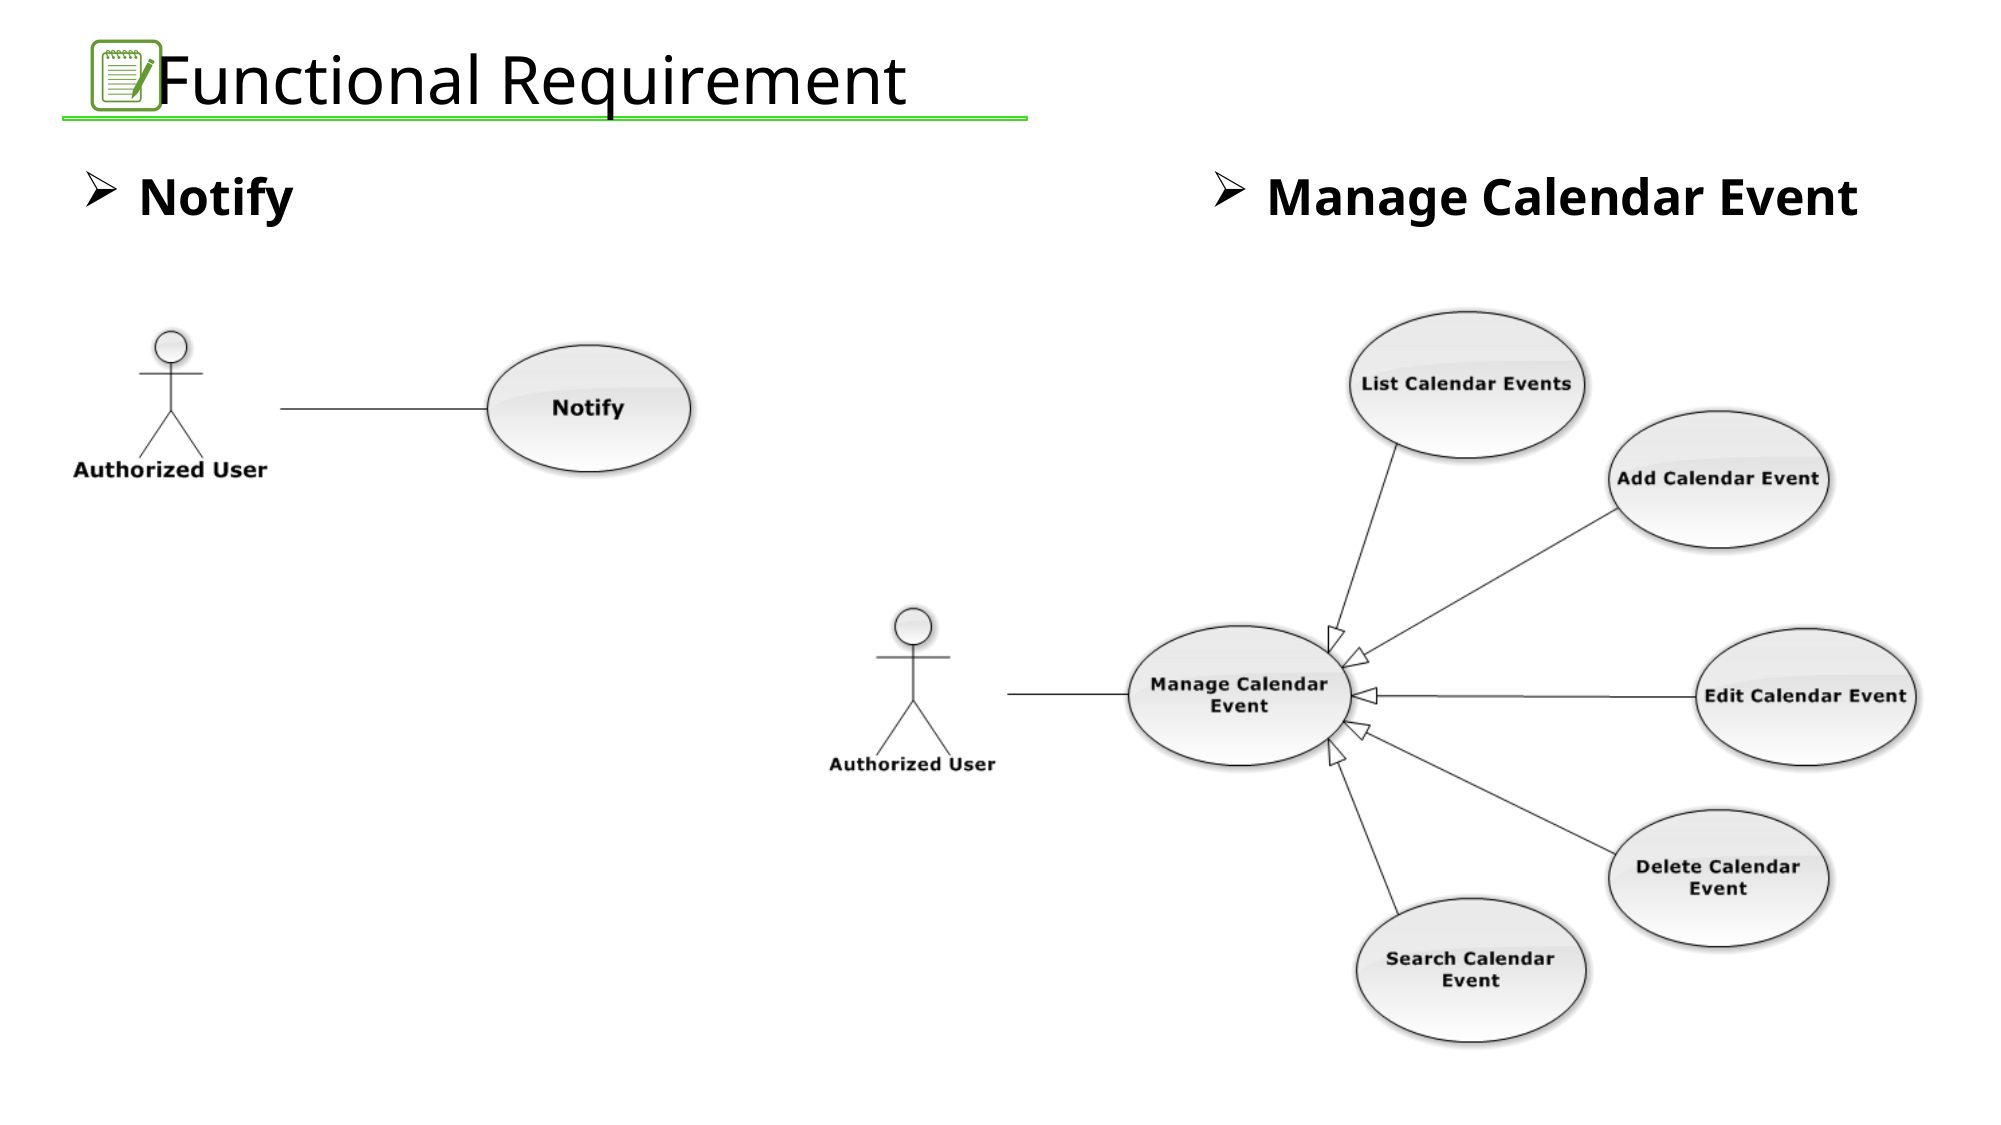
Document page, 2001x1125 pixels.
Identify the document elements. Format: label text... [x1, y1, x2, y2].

text_box Manage Calendar Event [1195, 158, 1874, 233]
picture [42, 30, 1053, 159]
picture [798, 291, 1937, 1063]
picture [42, 312, 710, 505]
text_box Notify [67, 159, 310, 233]
